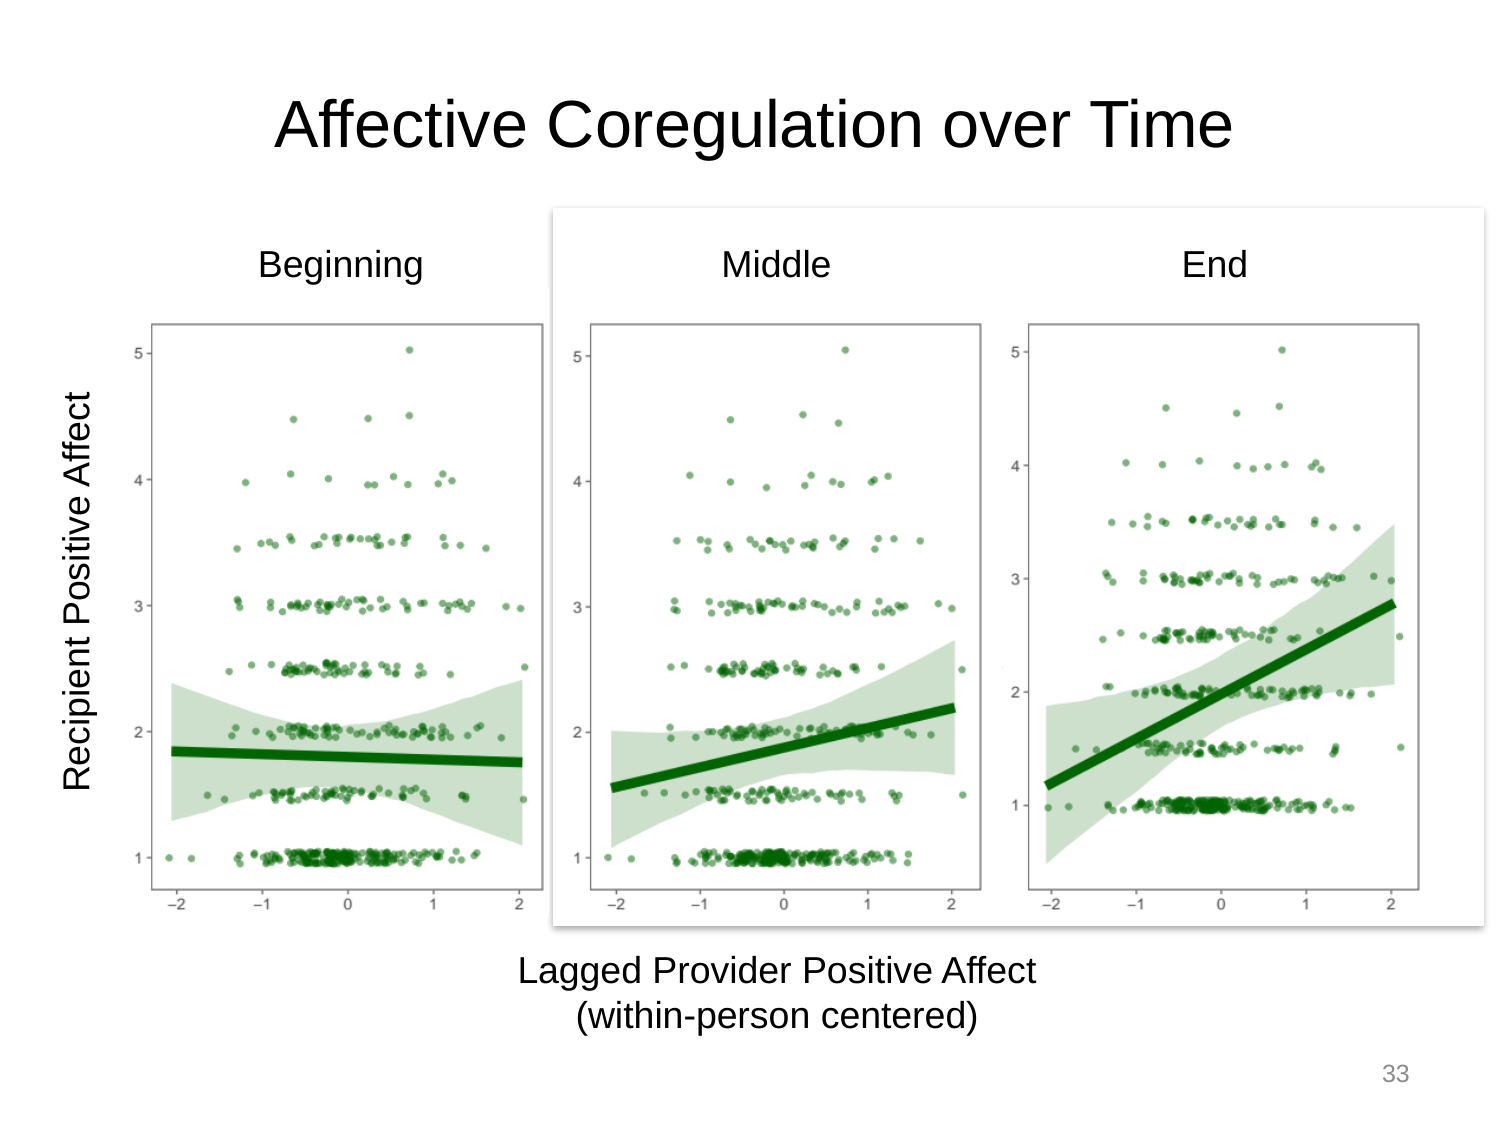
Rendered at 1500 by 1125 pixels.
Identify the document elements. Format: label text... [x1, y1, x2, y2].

title Affective Coregulation over Time [26, 27, 1483, 215]
text_box End [1089, 232, 1340, 286]
picture [125, 288, 550, 915]
slide_number 33 [1074, 1042, 1425, 1103]
picture [1001, 288, 1426, 915]
text_box Recipient Positive Affect [44, 190, 105, 995]
text_box Middle [651, 232, 902, 286]
text_box [553, 208, 1484, 926]
text_box Beginning [216, 232, 466, 286]
picture [564, 288, 988, 915]
text_box Lagged Provider Positive Affect (within-person centered) [374, 938, 1180, 1043]
